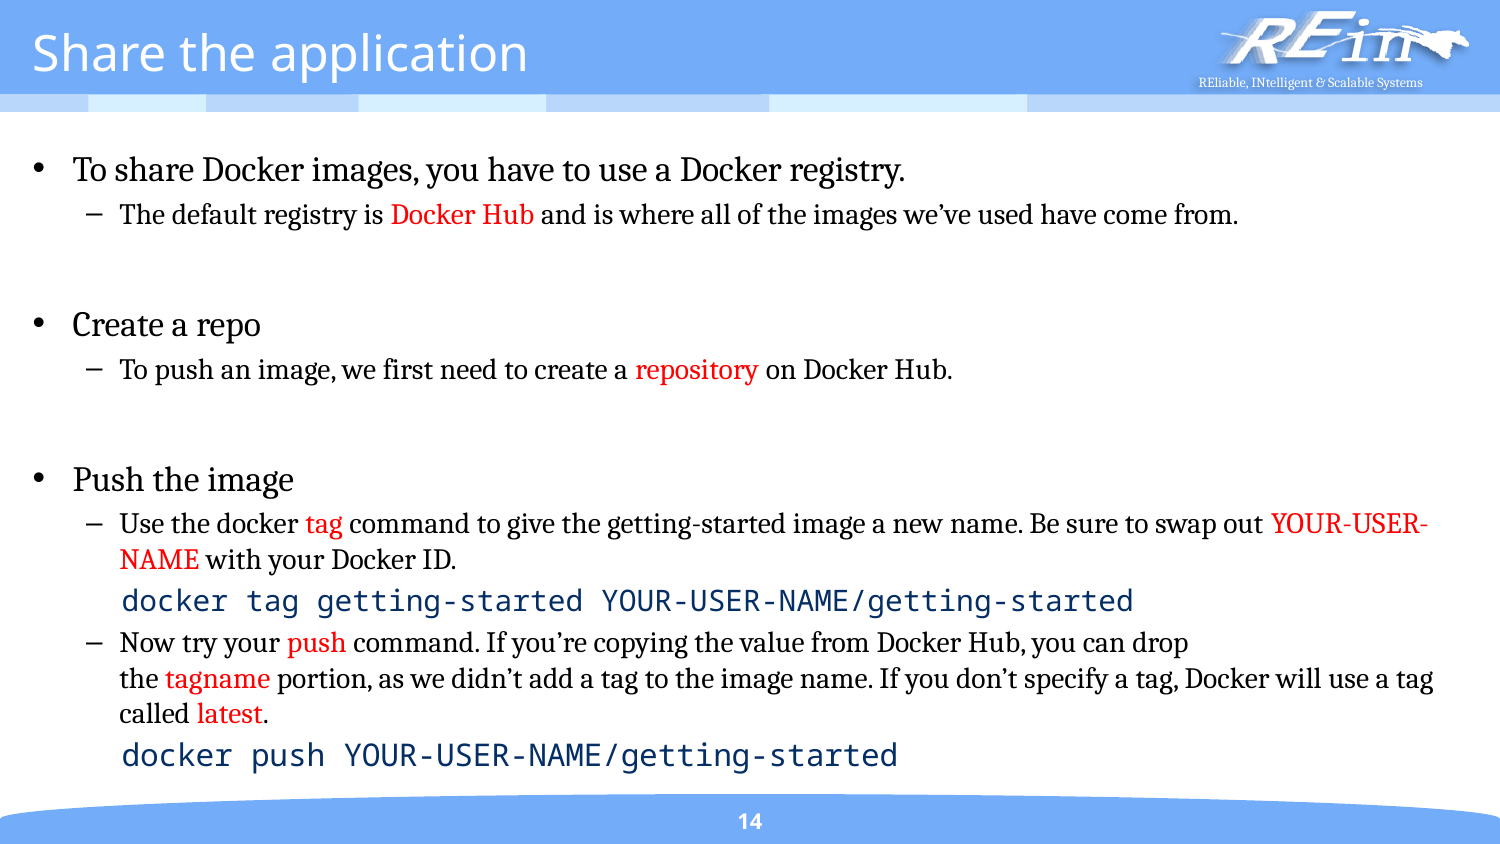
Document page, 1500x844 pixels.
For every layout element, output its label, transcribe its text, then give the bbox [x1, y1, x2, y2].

slide_number 14 [667, 802, 833, 842]
title Share the application [17, 17, 1136, 86]
list To share Docker images, you have to use a Docker registry. The default registry is Docker Hub and is where all of the images we’ve used have come from. Create a repo To push an image, we first need to create a repository on Docker Hub. Push the image Use the docker tag command to give the getting-started image a new name. Be sure to swap out YOUR-USER-NAME with your Docker ID. docker tag getting-started YOUR-USER-NAME/getting-started Now try your push command. If you’re copying the value from Docker Hub, you can drop the tagname portion, as we didn’t add a tag to the image name. If you don’t specify a tag, Docker will use a tag called latest. docker push YOUR-USER-NAME/getting-started [17, 138, 1459, 786]
